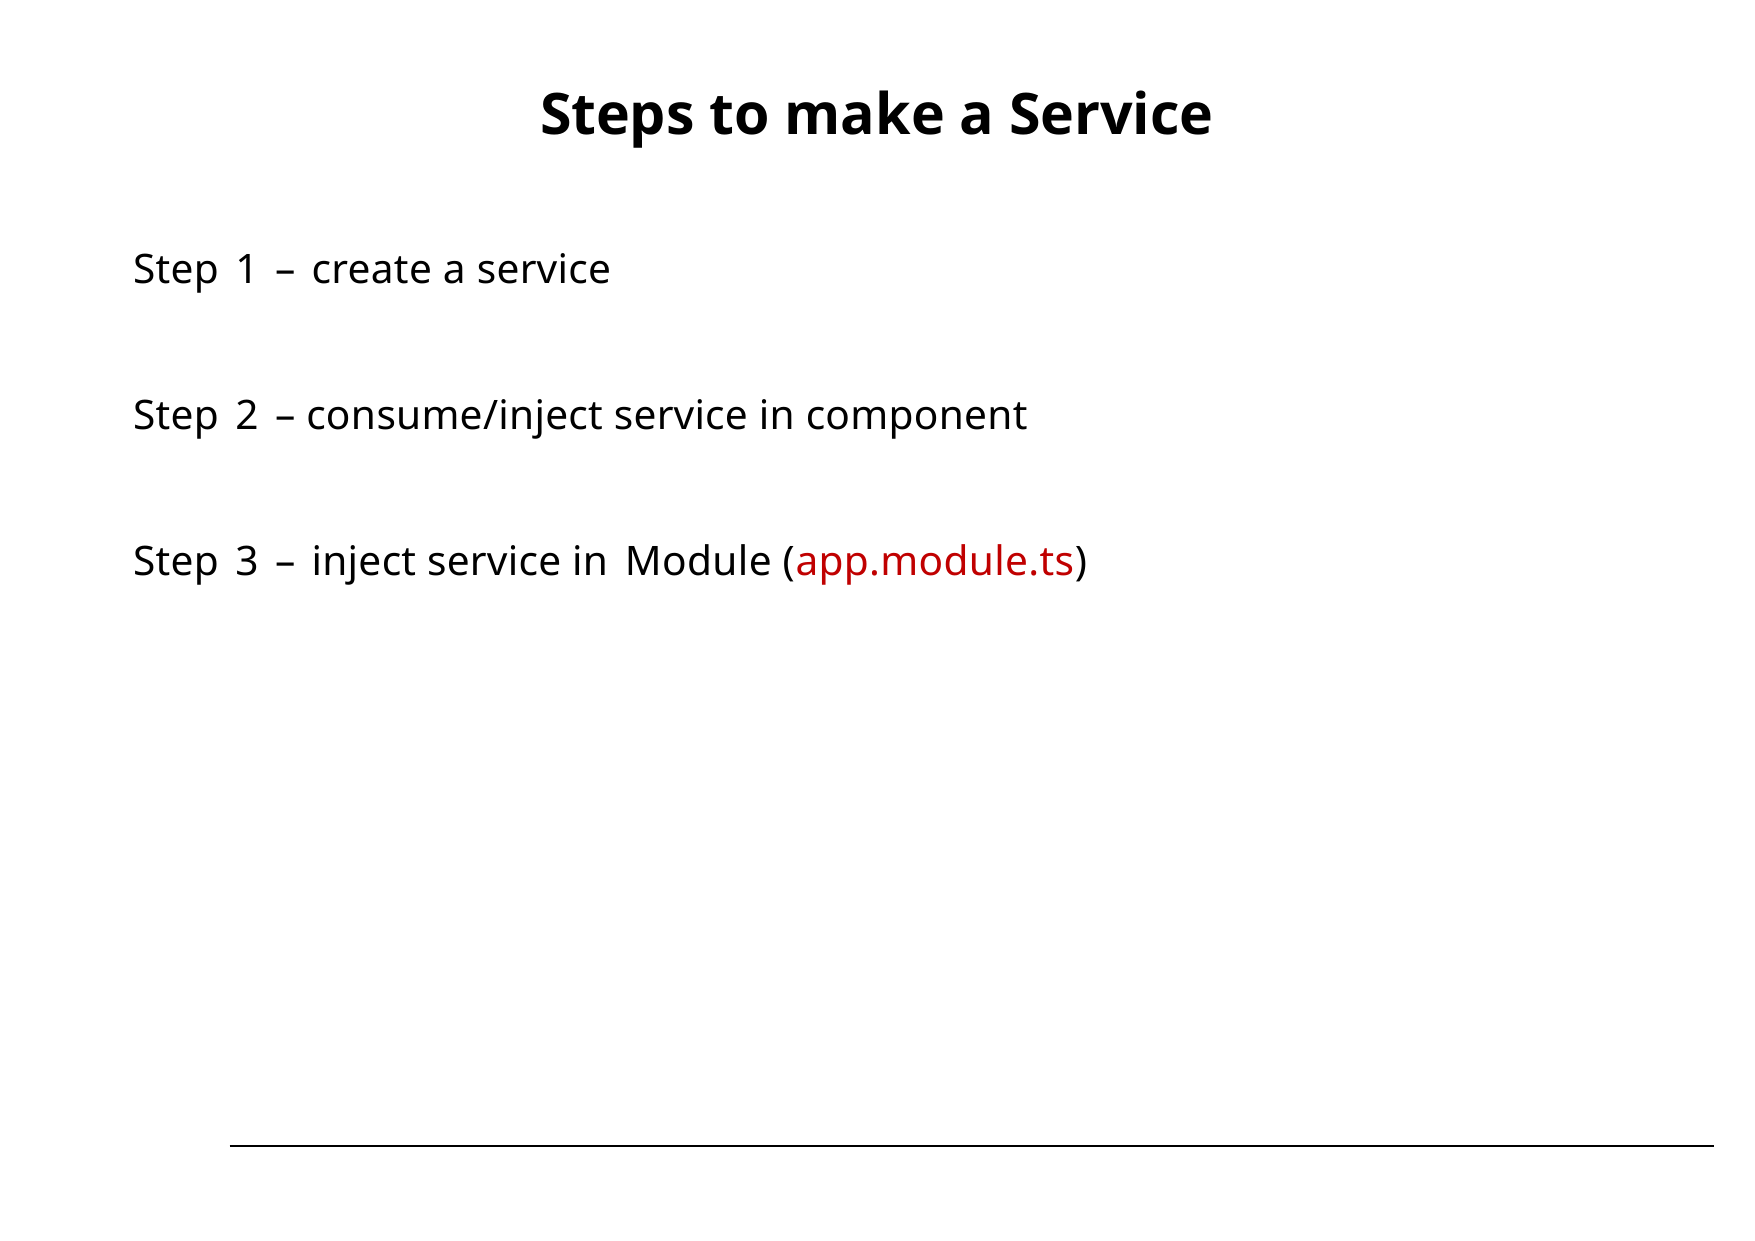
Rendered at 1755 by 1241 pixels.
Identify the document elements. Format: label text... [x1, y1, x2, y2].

list Step 1 – create a service Step 2 – consume/inject service in component Step 3 – inject service in Module (app.module.ts) [133, 194, 1621, 588]
title Steps to make a Service [207, 77, 1547, 147]
